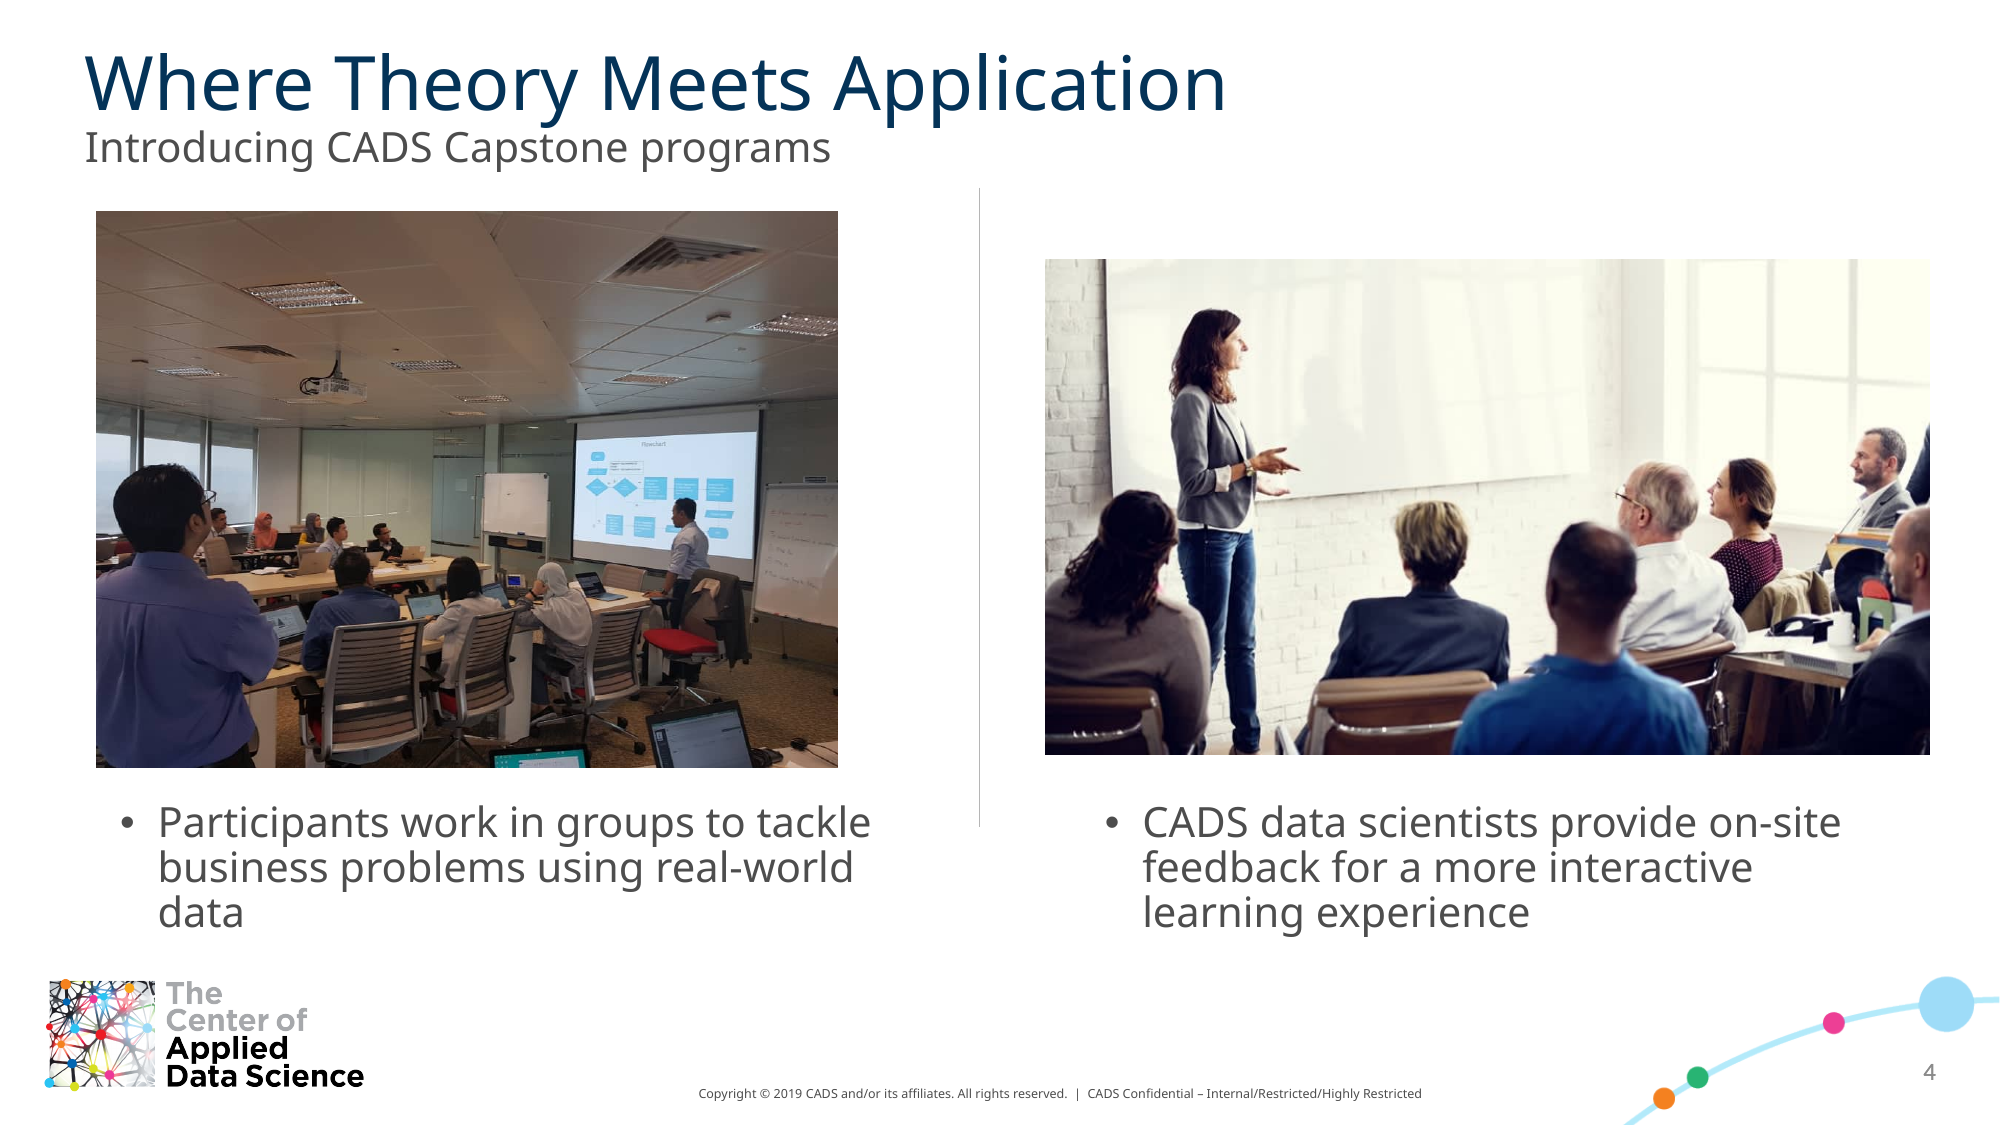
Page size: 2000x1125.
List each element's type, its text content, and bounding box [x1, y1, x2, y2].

picture [1045, 259, 1930, 755]
text_box Participants work in groups to tackle business problems using real-world data [105, 794, 948, 932]
picture [0, 947, 2000, 1125]
text_box Where Theory Meets Application Introducing CADS Capstone programs [70, 38, 2000, 248]
text_box CADS data scientists provide on-site feedback for a more interactive learning experience [1089, 794, 1915, 932]
picture [95, 211, 838, 768]
